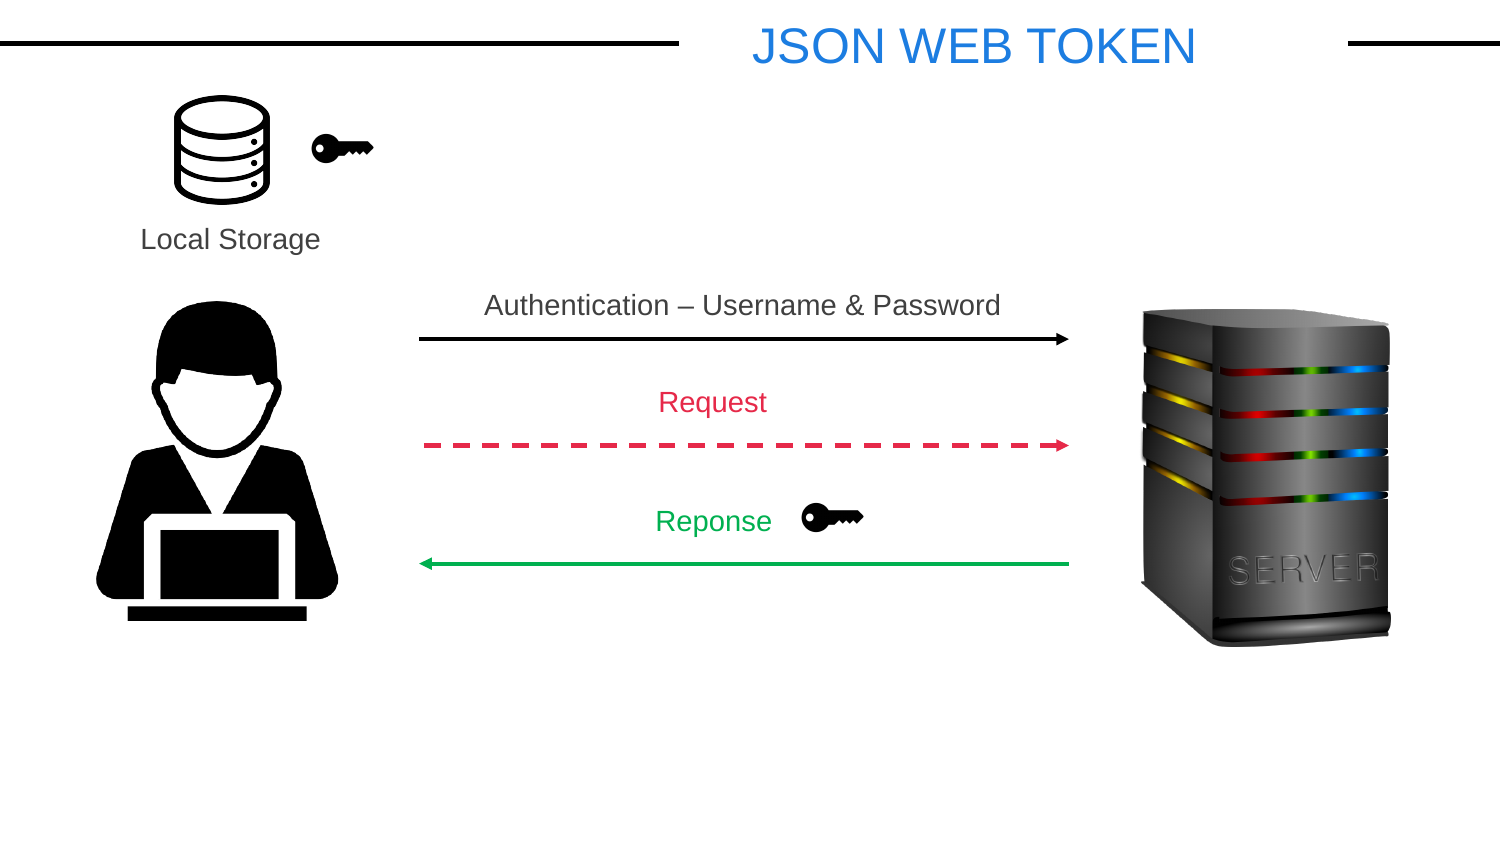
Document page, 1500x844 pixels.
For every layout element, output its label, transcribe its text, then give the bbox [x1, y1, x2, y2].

picture [308, 113, 377, 183]
picture [798, 482, 867, 552]
text_box Request [643, 358, 895, 427]
text_box Reponse [640, 477, 833, 545]
picture [57, 301, 377, 621]
title JSON WEB TOKEN [575, 0, 1376, 95]
picture [1139, 309, 1391, 647]
text_box Authentication – Username & Password [469, 261, 1320, 329]
text_box Local Storage [125, 195, 376, 263]
picture [173, 95, 270, 205]
